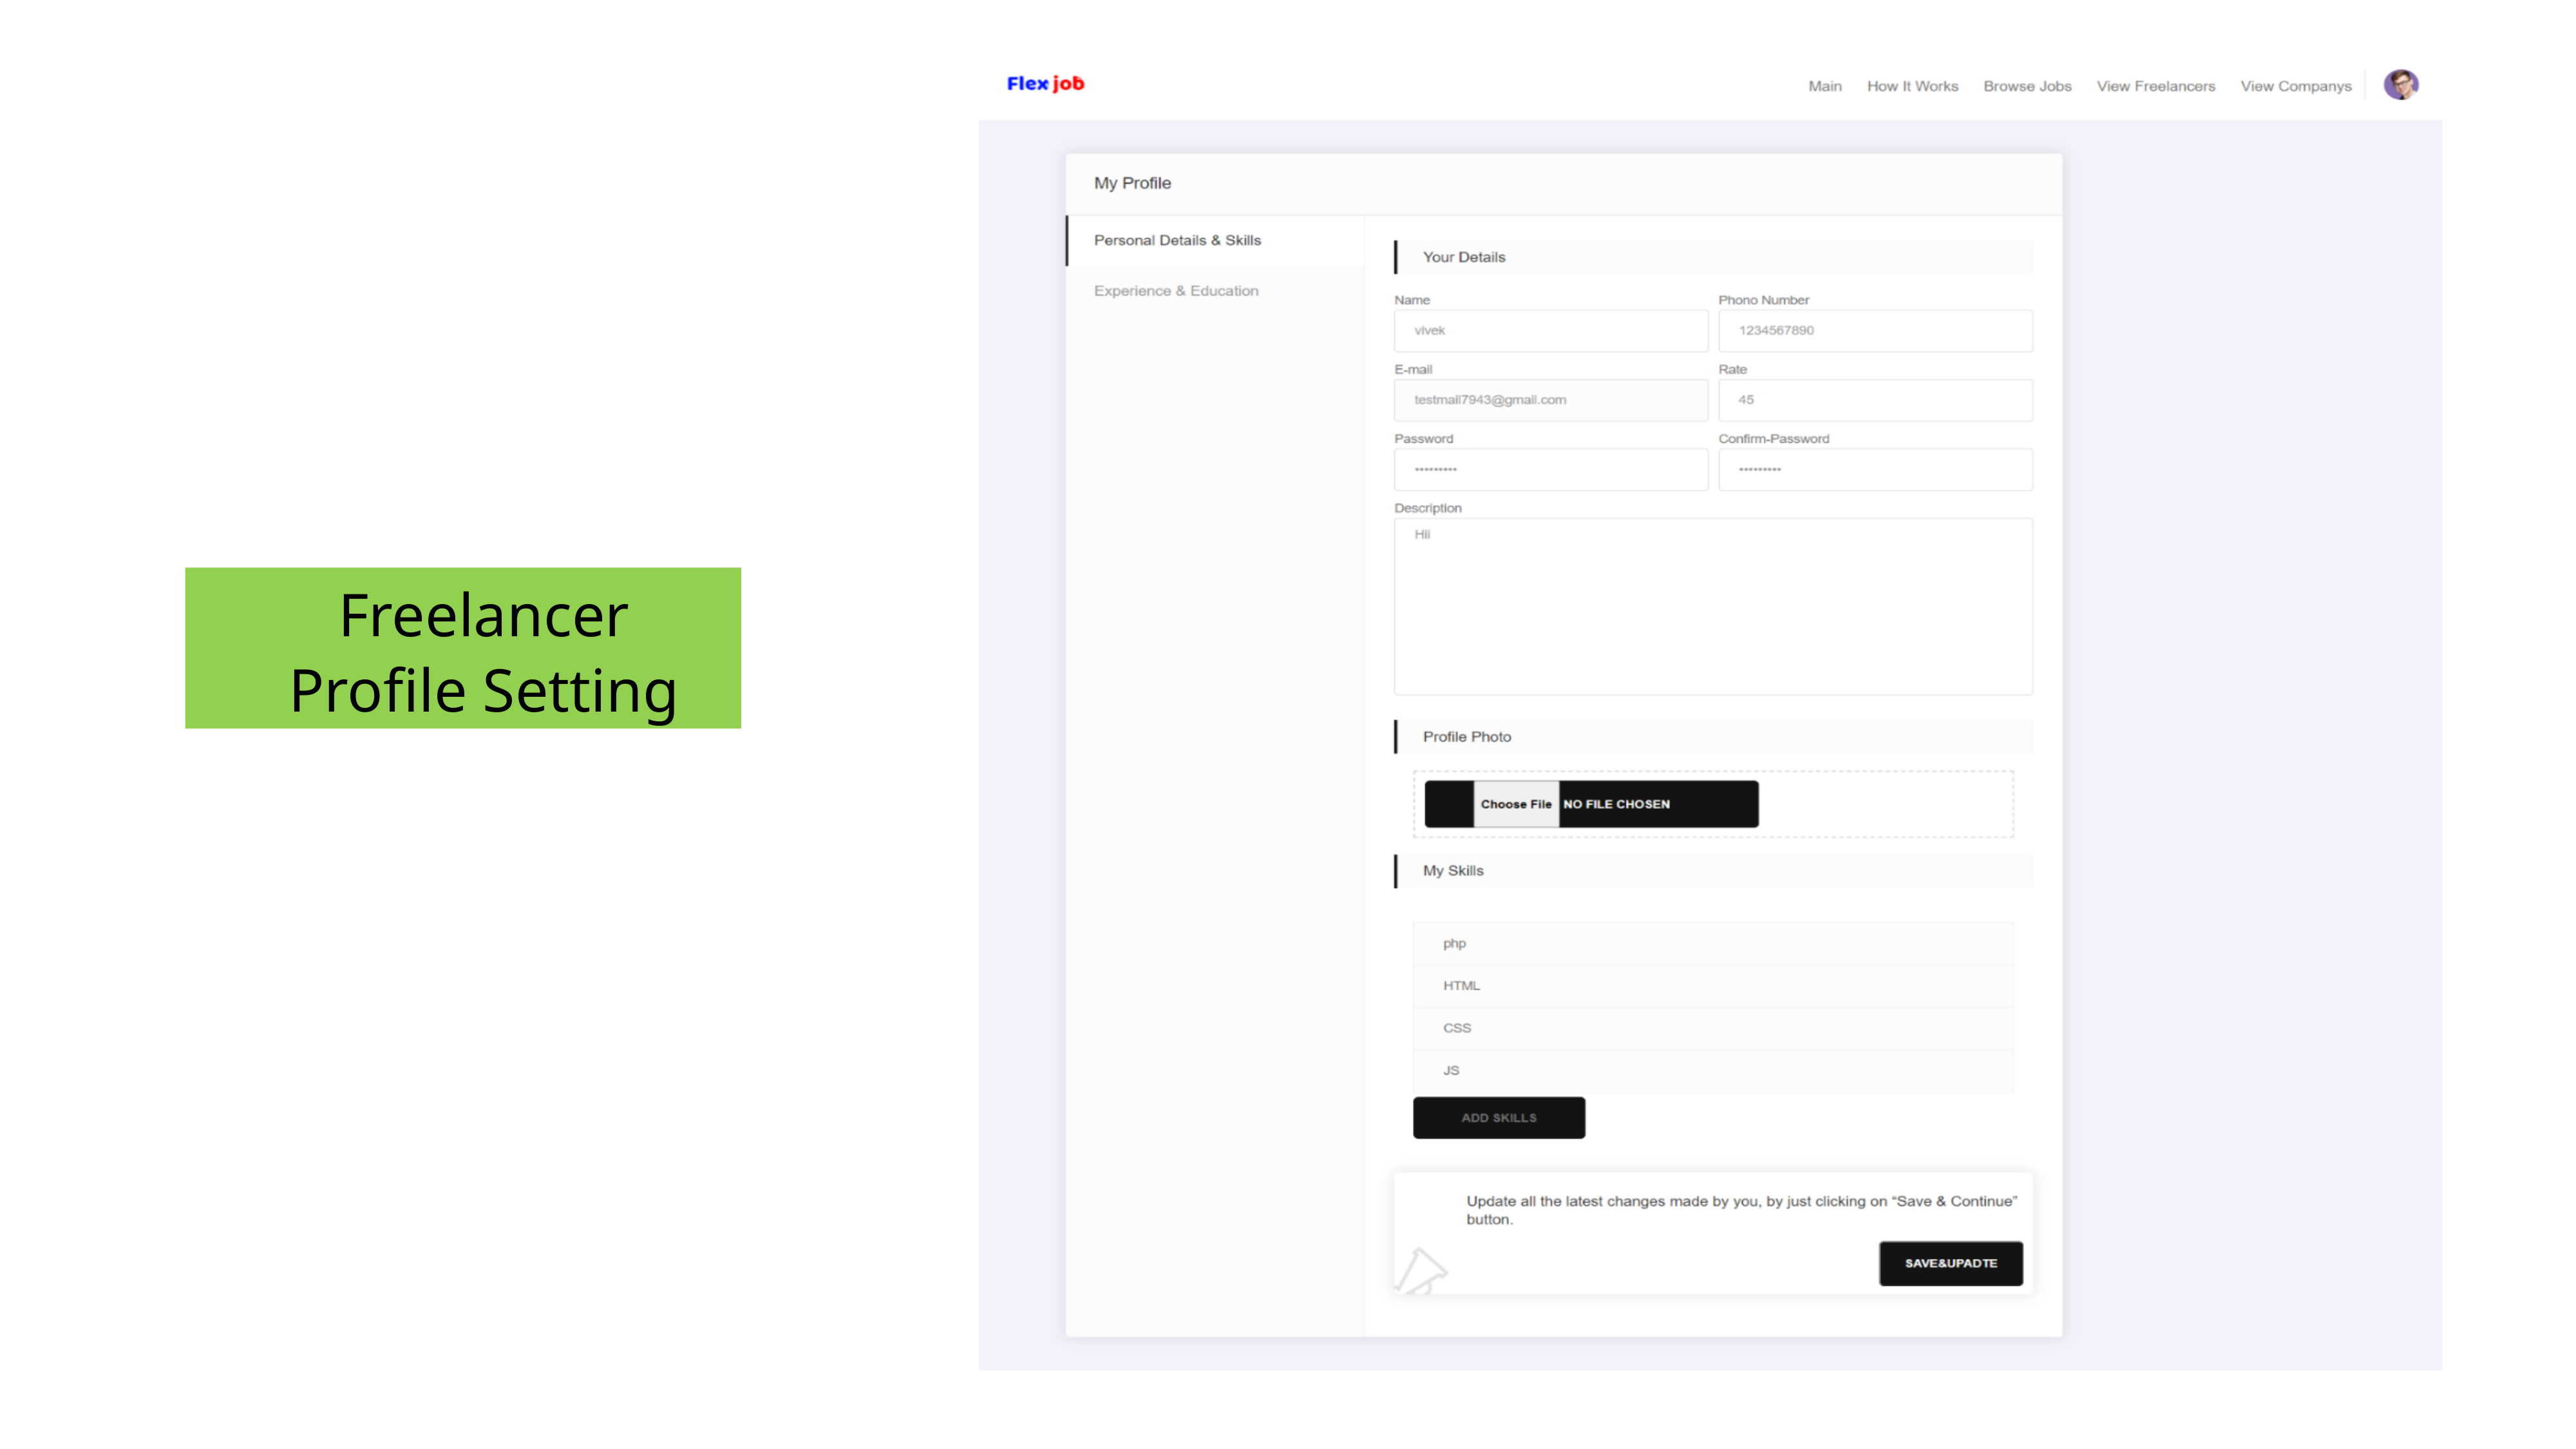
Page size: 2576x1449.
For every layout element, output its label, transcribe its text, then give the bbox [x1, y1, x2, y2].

picture [979, 53, 2443, 1370]
text_box Freelancer Profile Setting [185, 567, 741, 729]
